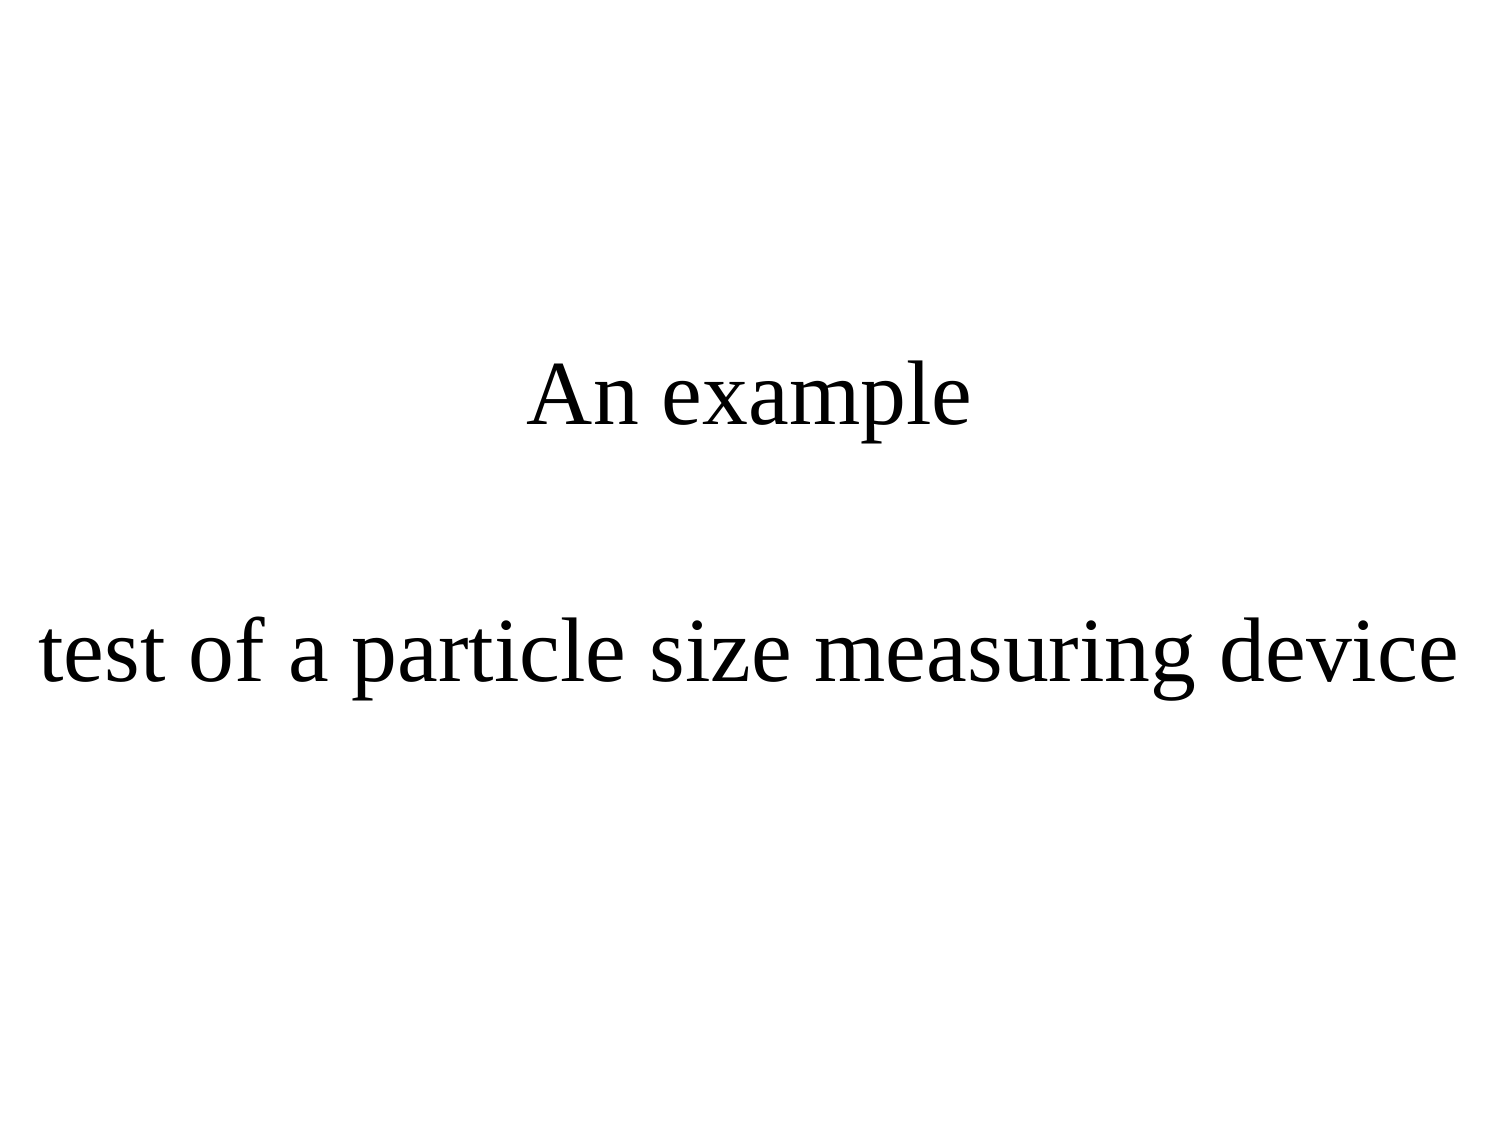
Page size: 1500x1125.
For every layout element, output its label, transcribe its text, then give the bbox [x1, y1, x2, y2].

list An example test of a particle size measuring device [0, 324, 1500, 763]
